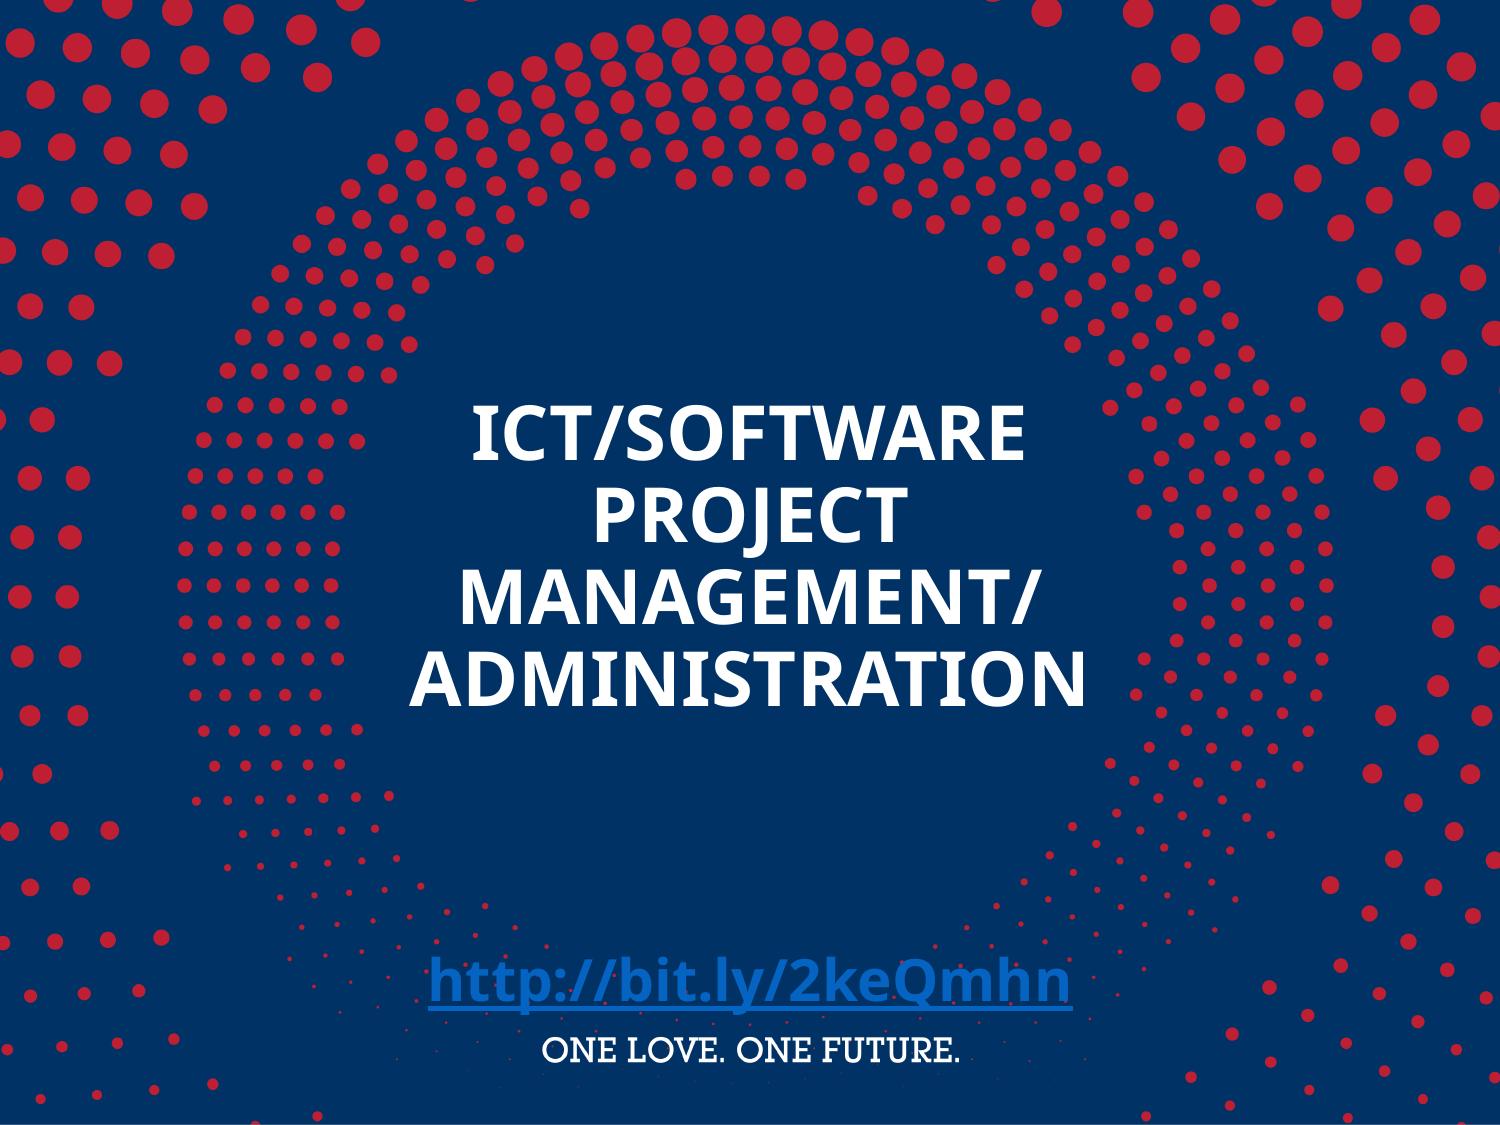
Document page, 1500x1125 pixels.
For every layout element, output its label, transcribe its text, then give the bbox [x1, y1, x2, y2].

picture [0, 0, 1500, 1125]
title ICT/SOFTWARE PROJECT MANAGEMENT/ ADMINISTRATION [390, 387, 1110, 737]
text_box http://bit.ly/2keQmhn [403, 937, 1097, 1013]
